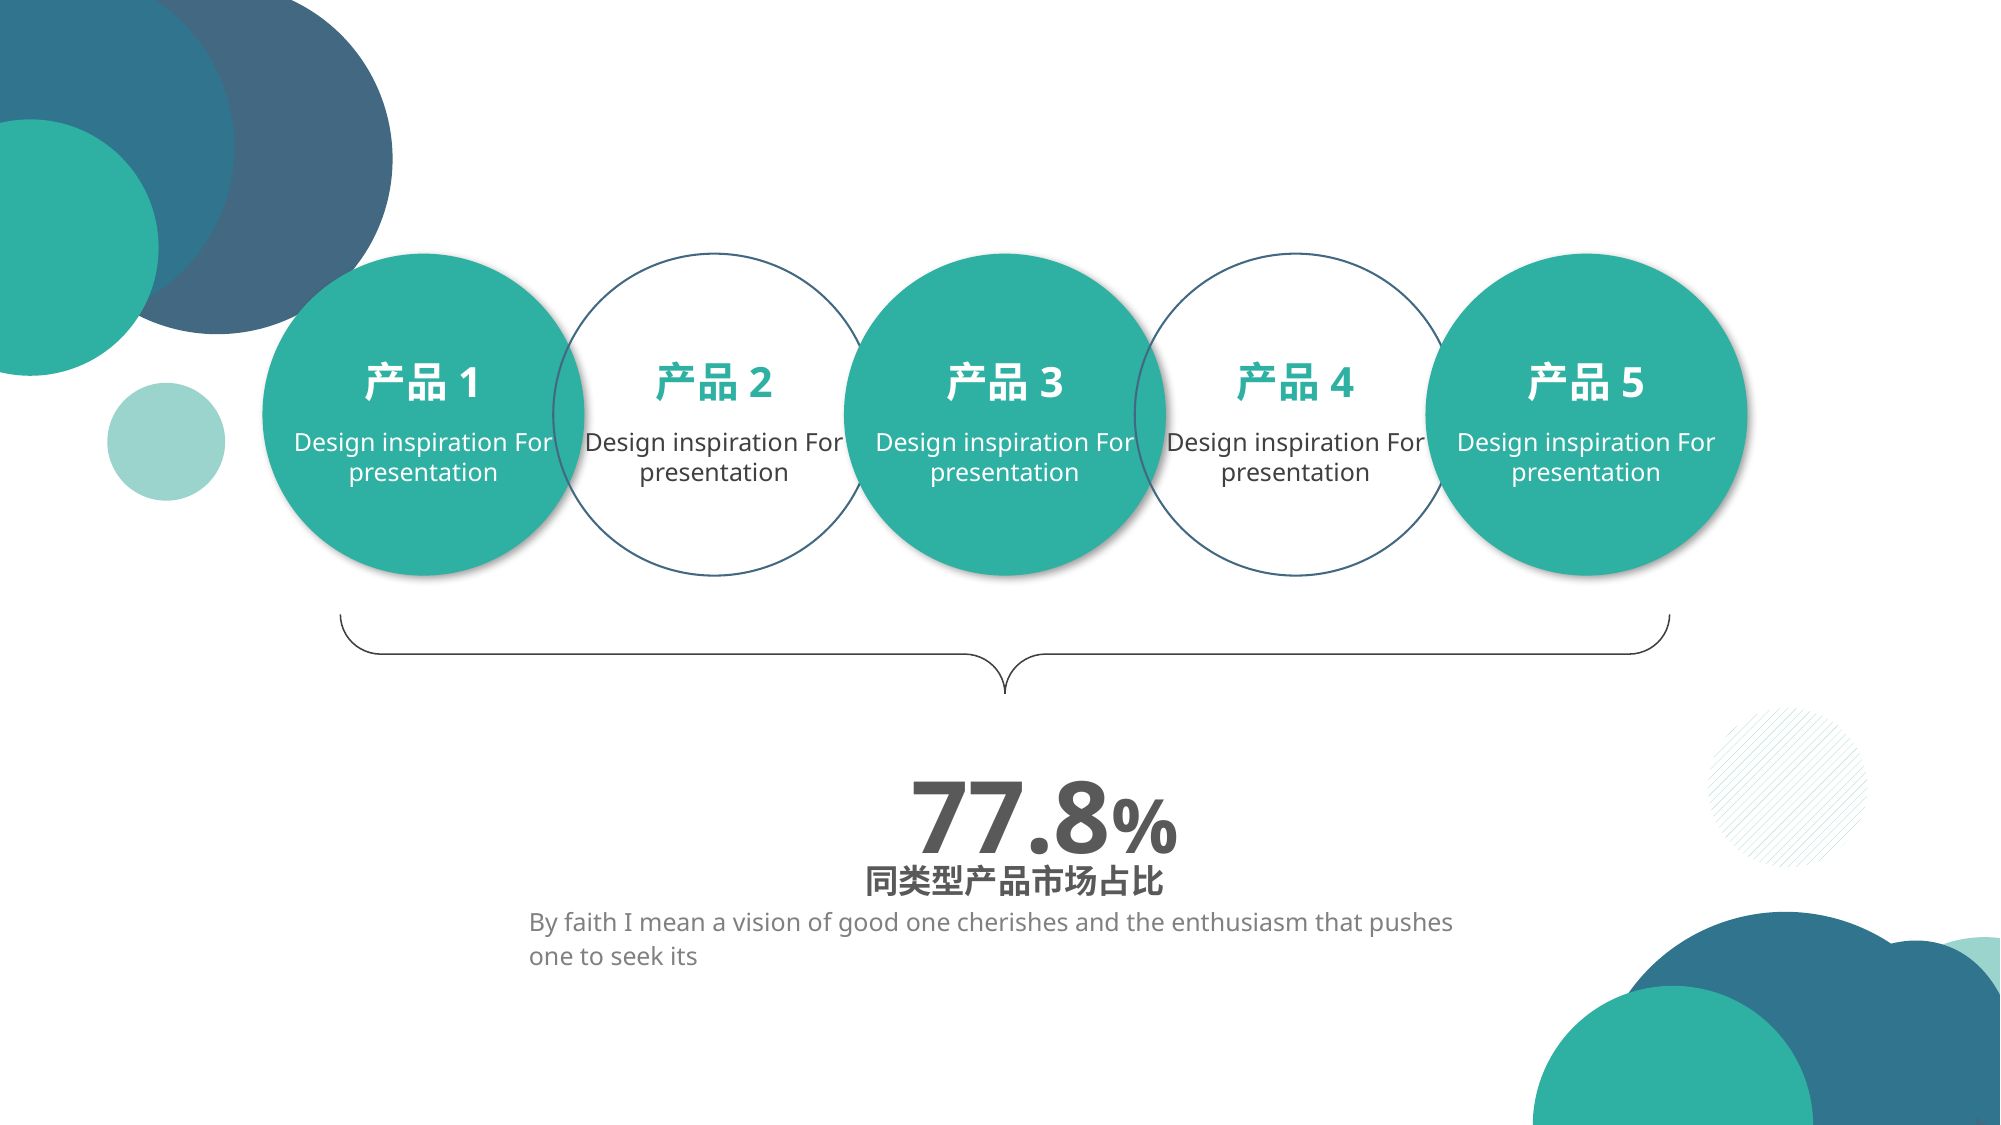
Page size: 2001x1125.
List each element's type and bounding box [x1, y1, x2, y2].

text_box [1439, 843, 2000, 1125]
text_box [513, 745, 1497, 945]
text_box [262, 253, 1748, 576]
text_box [0, 0, 432, 377]
text_box [340, 614, 1670, 694]
